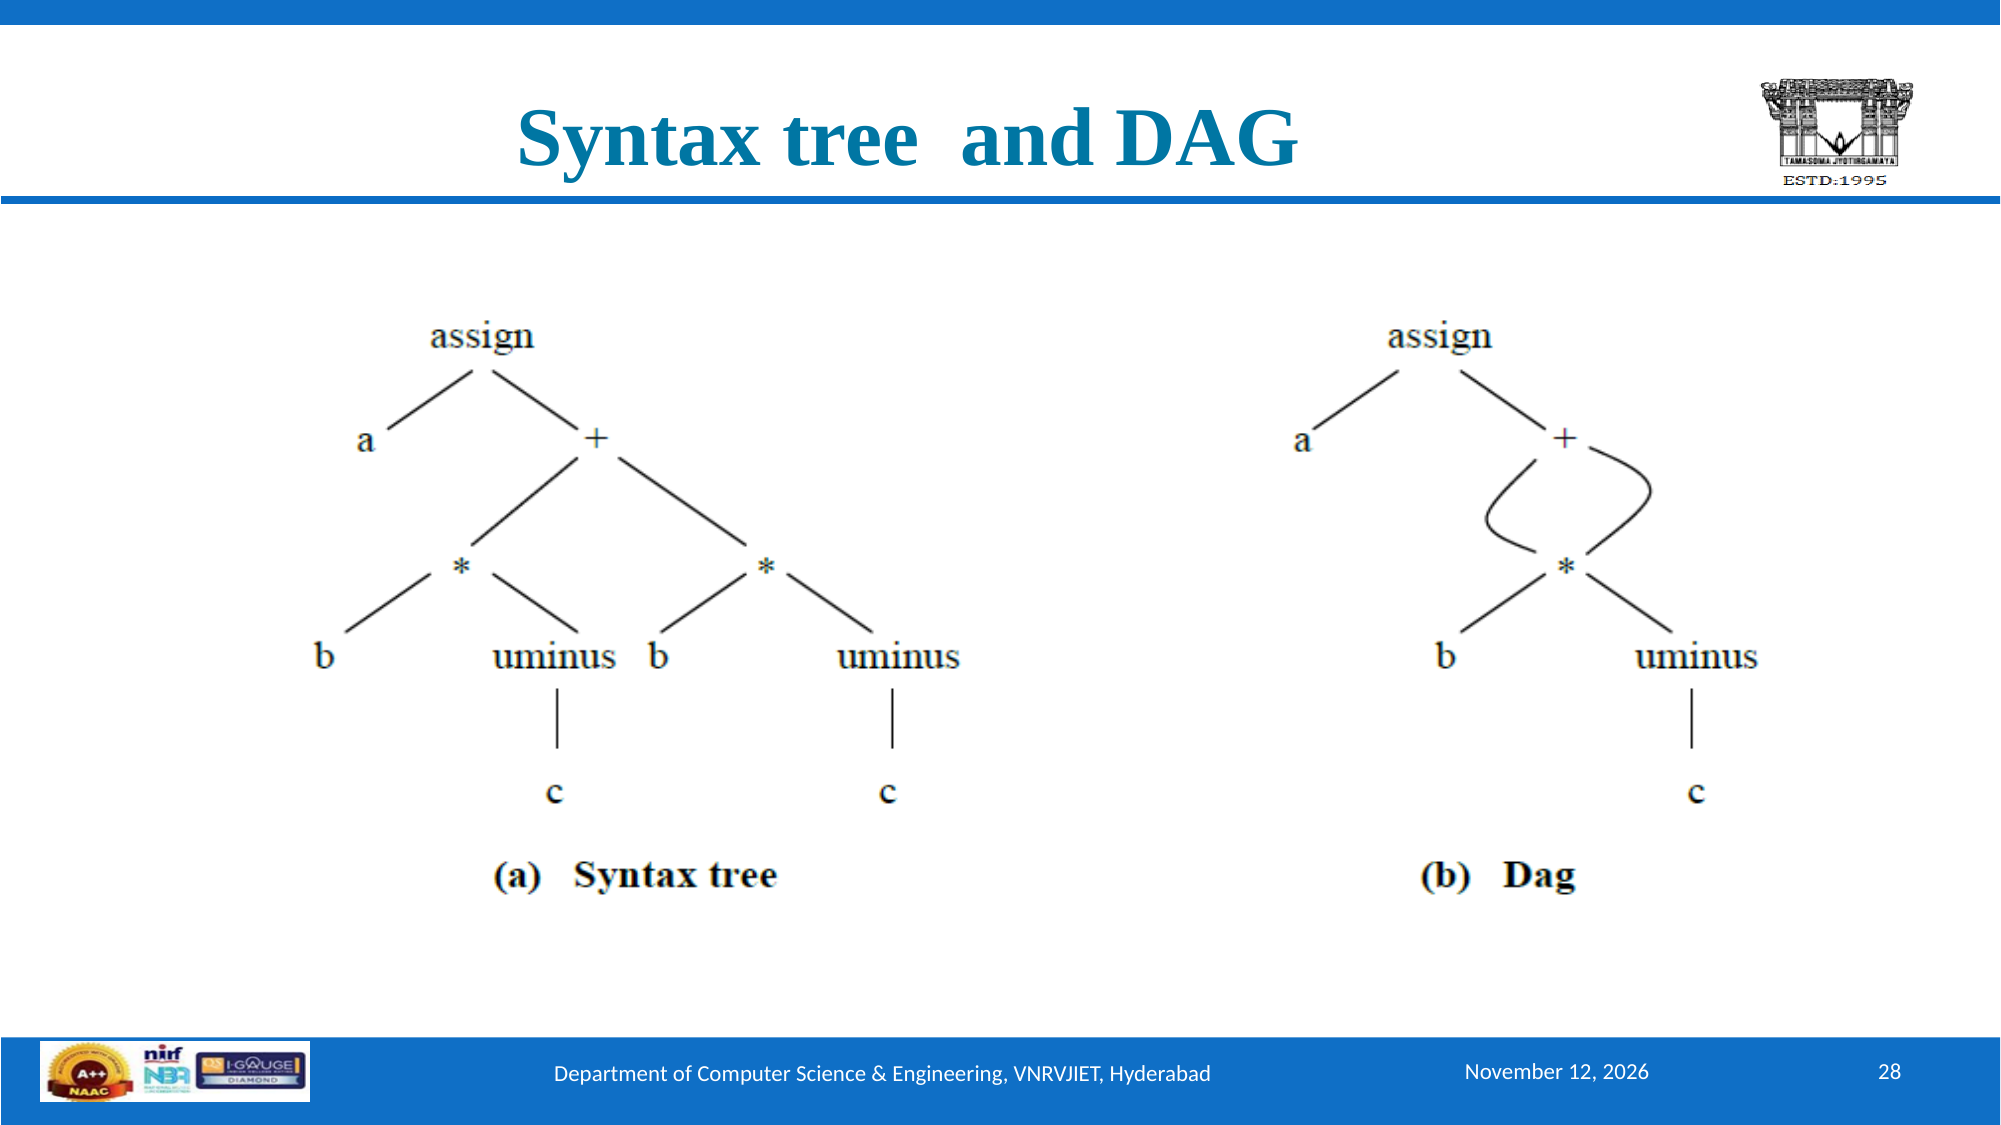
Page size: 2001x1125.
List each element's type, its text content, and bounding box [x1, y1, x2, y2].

text_box Syntax tree and DAG [501, 75, 1504, 190]
picture [274, 298, 1838, 913]
picture [40, 1041, 310, 1102]
footer Department of Computer Science & Engineering, VNRVJIET, Hyderabad [333, 1041, 1434, 1102]
picture [1749, 70, 1934, 194]
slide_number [1449, 1040, 1734, 1100]
slide_number 28 [1749, 1040, 1917, 1100]
